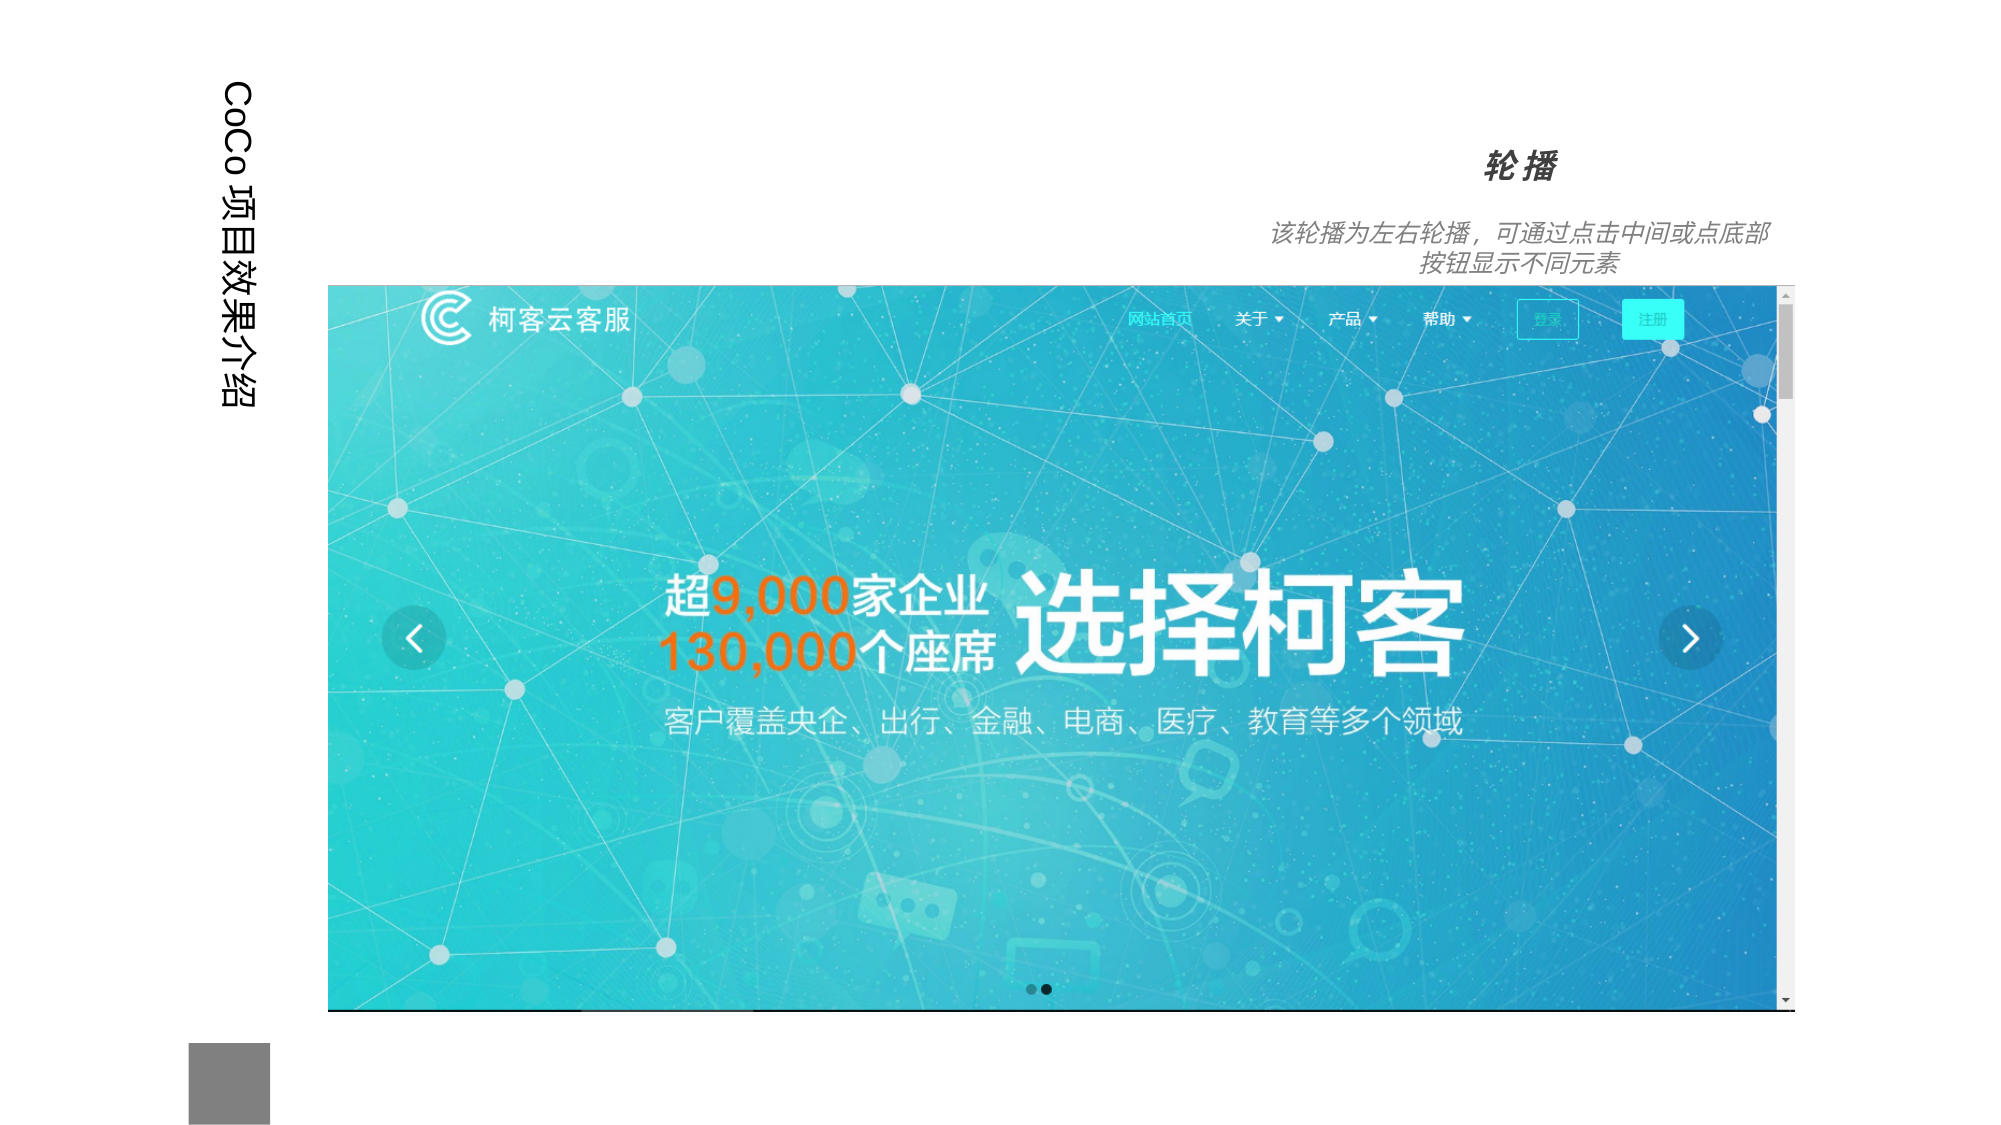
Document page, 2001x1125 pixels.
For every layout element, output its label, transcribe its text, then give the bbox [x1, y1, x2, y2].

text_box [1242, 137, 1795, 285]
text_box [188, 1042, 271, 1125]
text_box CoCo项目效果介绍 [194, 65, 271, 493]
picture [328, 285, 1795, 1012]
